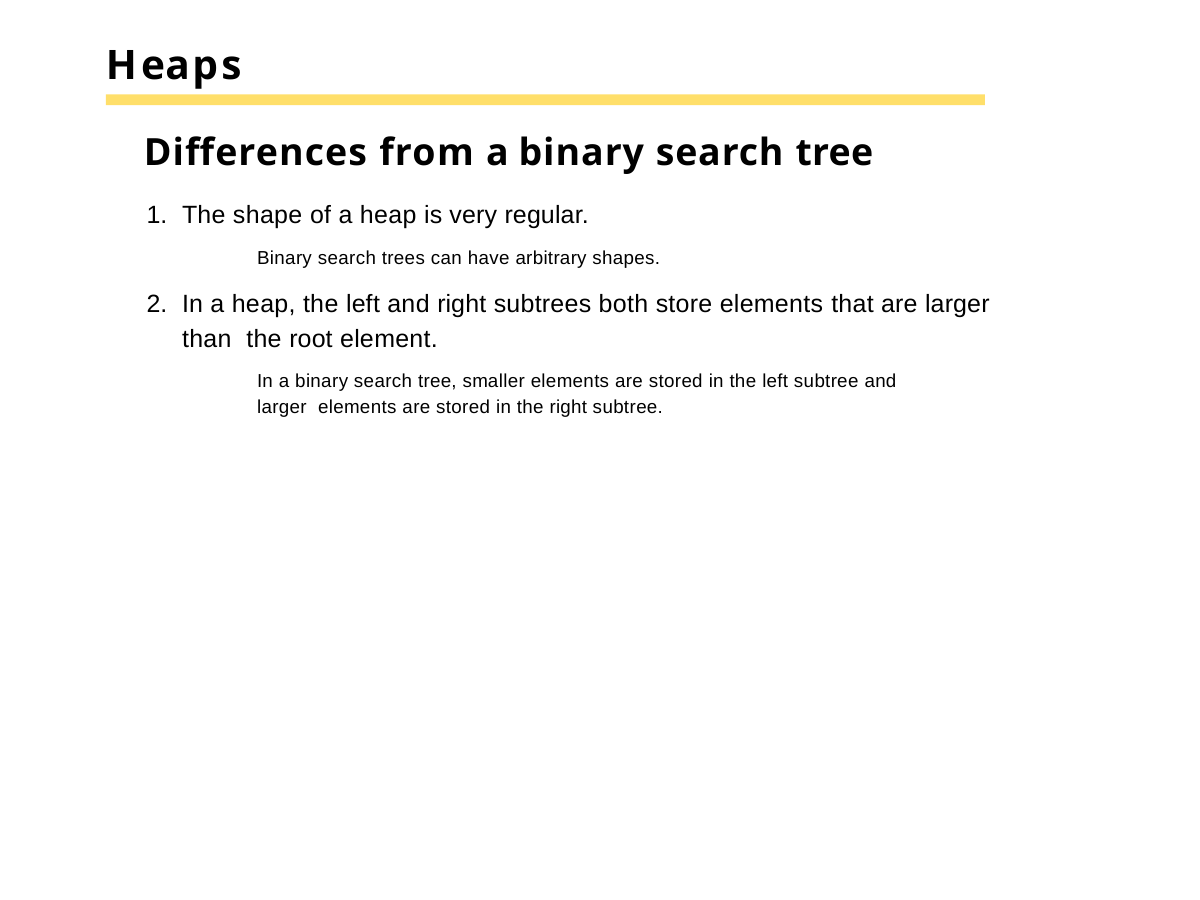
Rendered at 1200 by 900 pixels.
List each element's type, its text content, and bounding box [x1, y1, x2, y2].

text_box Differences from a binary search tree The shape of a heap is very regular. Binary search trees can have arbitrary shapes. In a heap, the left and right subtrees both store elements that are larger than the root element. In a binary search tree, smaller elements are stored in the left subtree and larger elements are stored in the right subtree. [141, 127, 1046, 417]
title Heaps [103, 38, 1097, 190]
